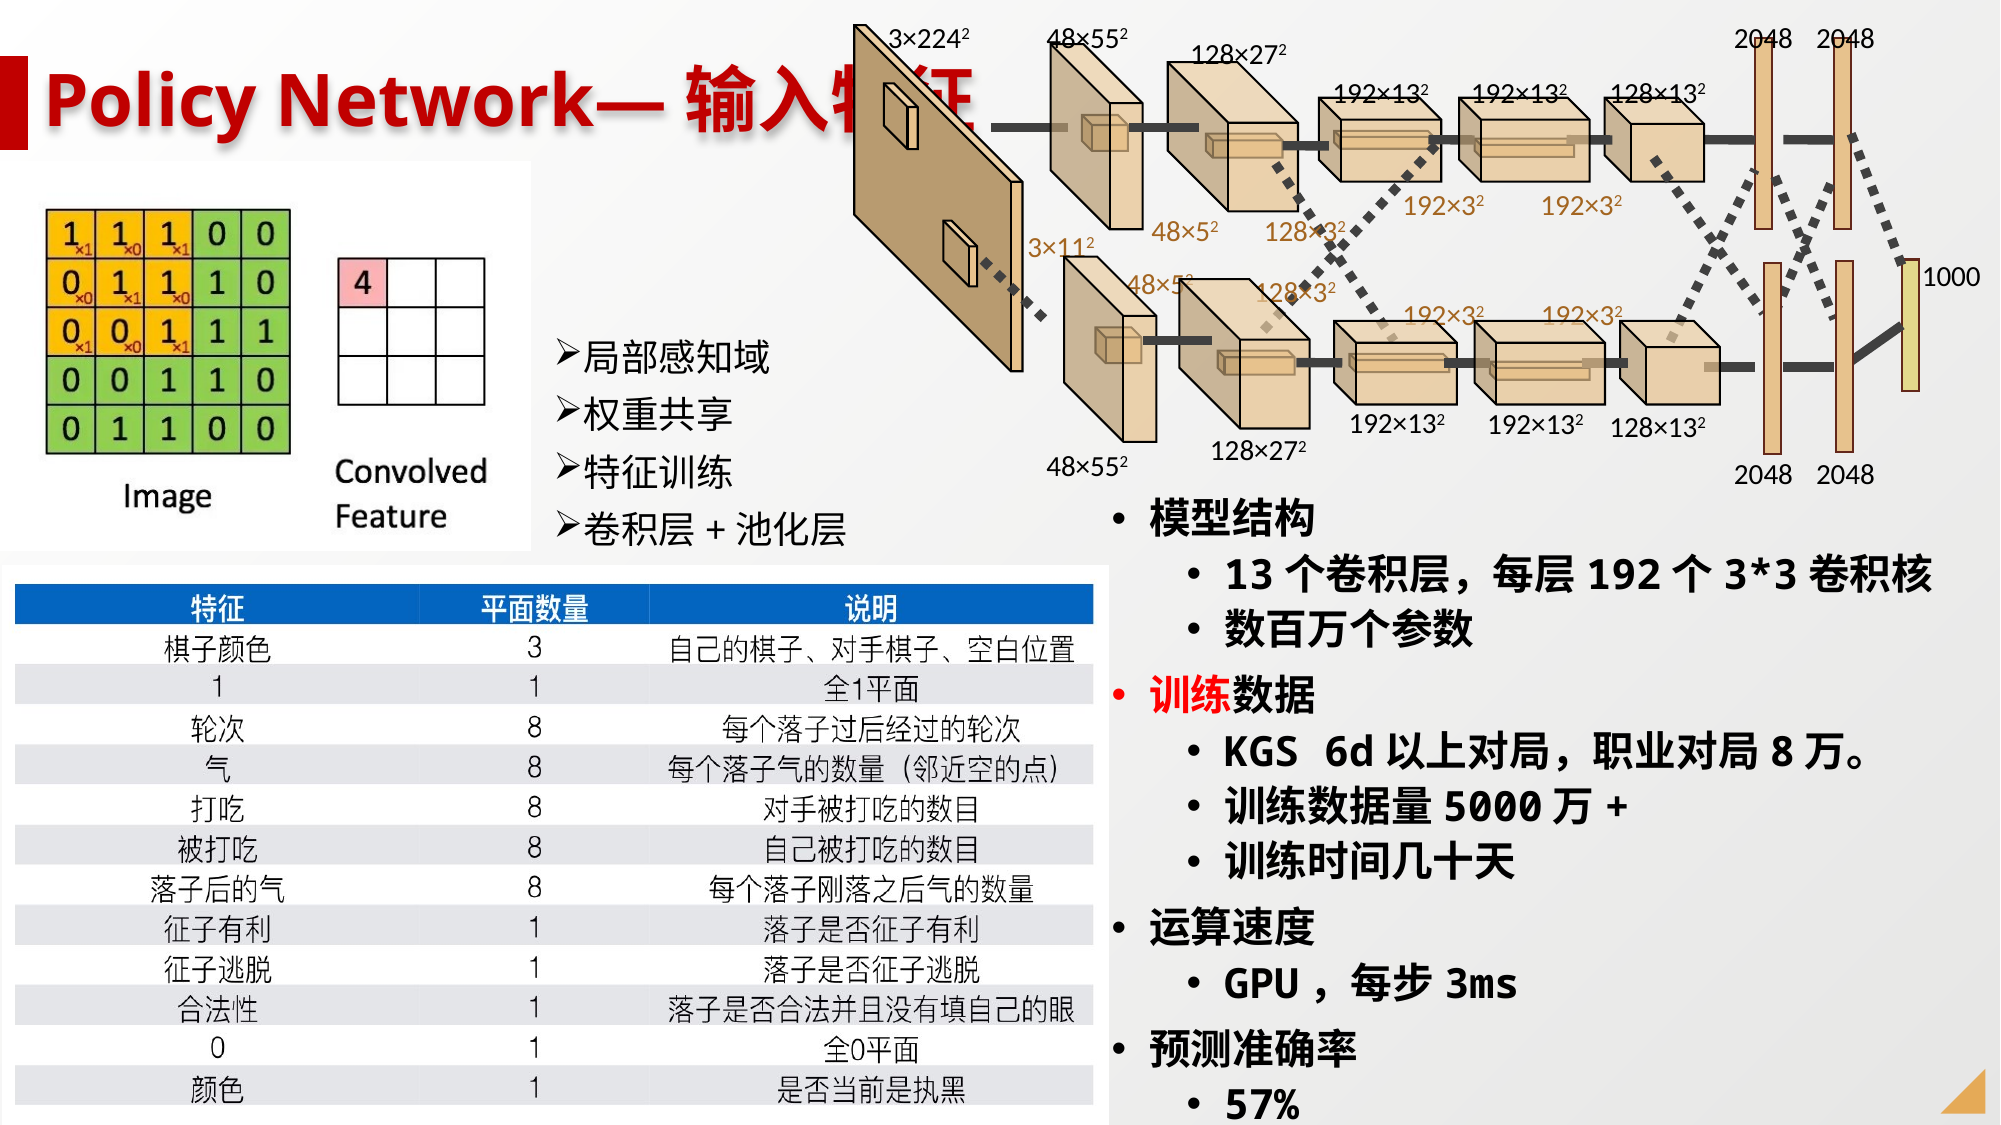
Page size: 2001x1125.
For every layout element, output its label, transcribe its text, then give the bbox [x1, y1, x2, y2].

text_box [854, 11, 1990, 483]
text_box 局部感知域 权重共享 特征训练 卷积层+池化层 [538, 326, 992, 559]
title Policy Network—输入特征 [28, 56, 853, 150]
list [2, 565, 1109, 1125]
picture [0, 161, 531, 551]
text_box 模型结构 13个卷积层，每层192个3*3卷积核 数百万个参数 训练数据 KGS 6d以上对局，职业对局8万。 训练数据量5000万+ 训练时间几十天 运算速度 GPU，每步3ms 预测准确率 57% [1096, 490, 2000, 1125]
